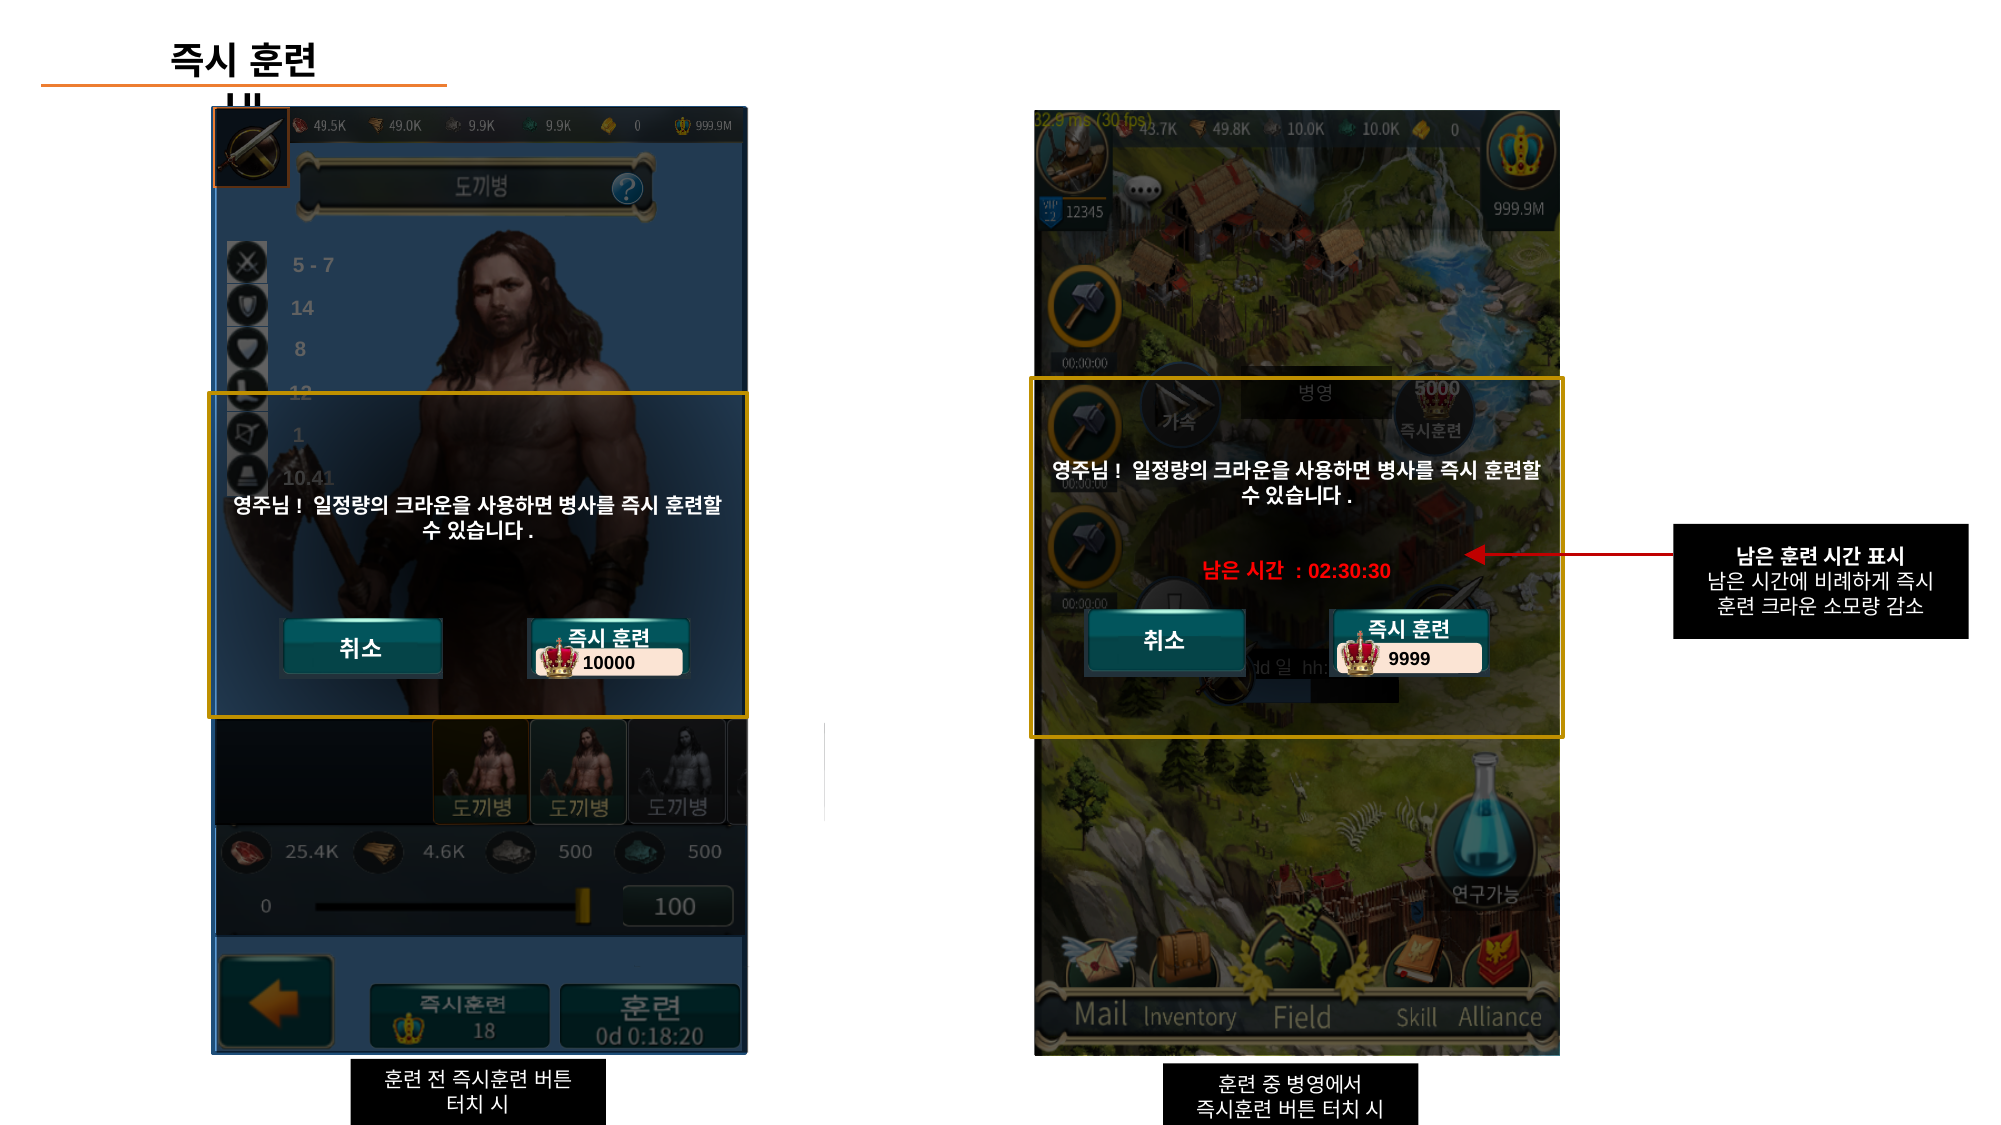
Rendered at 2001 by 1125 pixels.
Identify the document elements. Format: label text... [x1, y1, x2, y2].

text_box 훈련 중 병영에서 즉시훈련 버튼 터치 시 [1163, 1064, 1419, 1125]
text_box 훈련 전 즉시훈련 버튼 터치 시 [350, 1071, 606, 1125]
text_box 남은 훈련 시간 표시 남은 시간에 비례하게 즉시 훈련 크라운 소모량 감소 [1673, 523, 1969, 639]
picture [527, 617, 691, 680]
picture [279, 617, 443, 679]
text_box 즉시 훈련 UI [144, 29, 344, 81]
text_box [1030, 110, 1563, 1056]
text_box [185, 57, 825, 1063]
